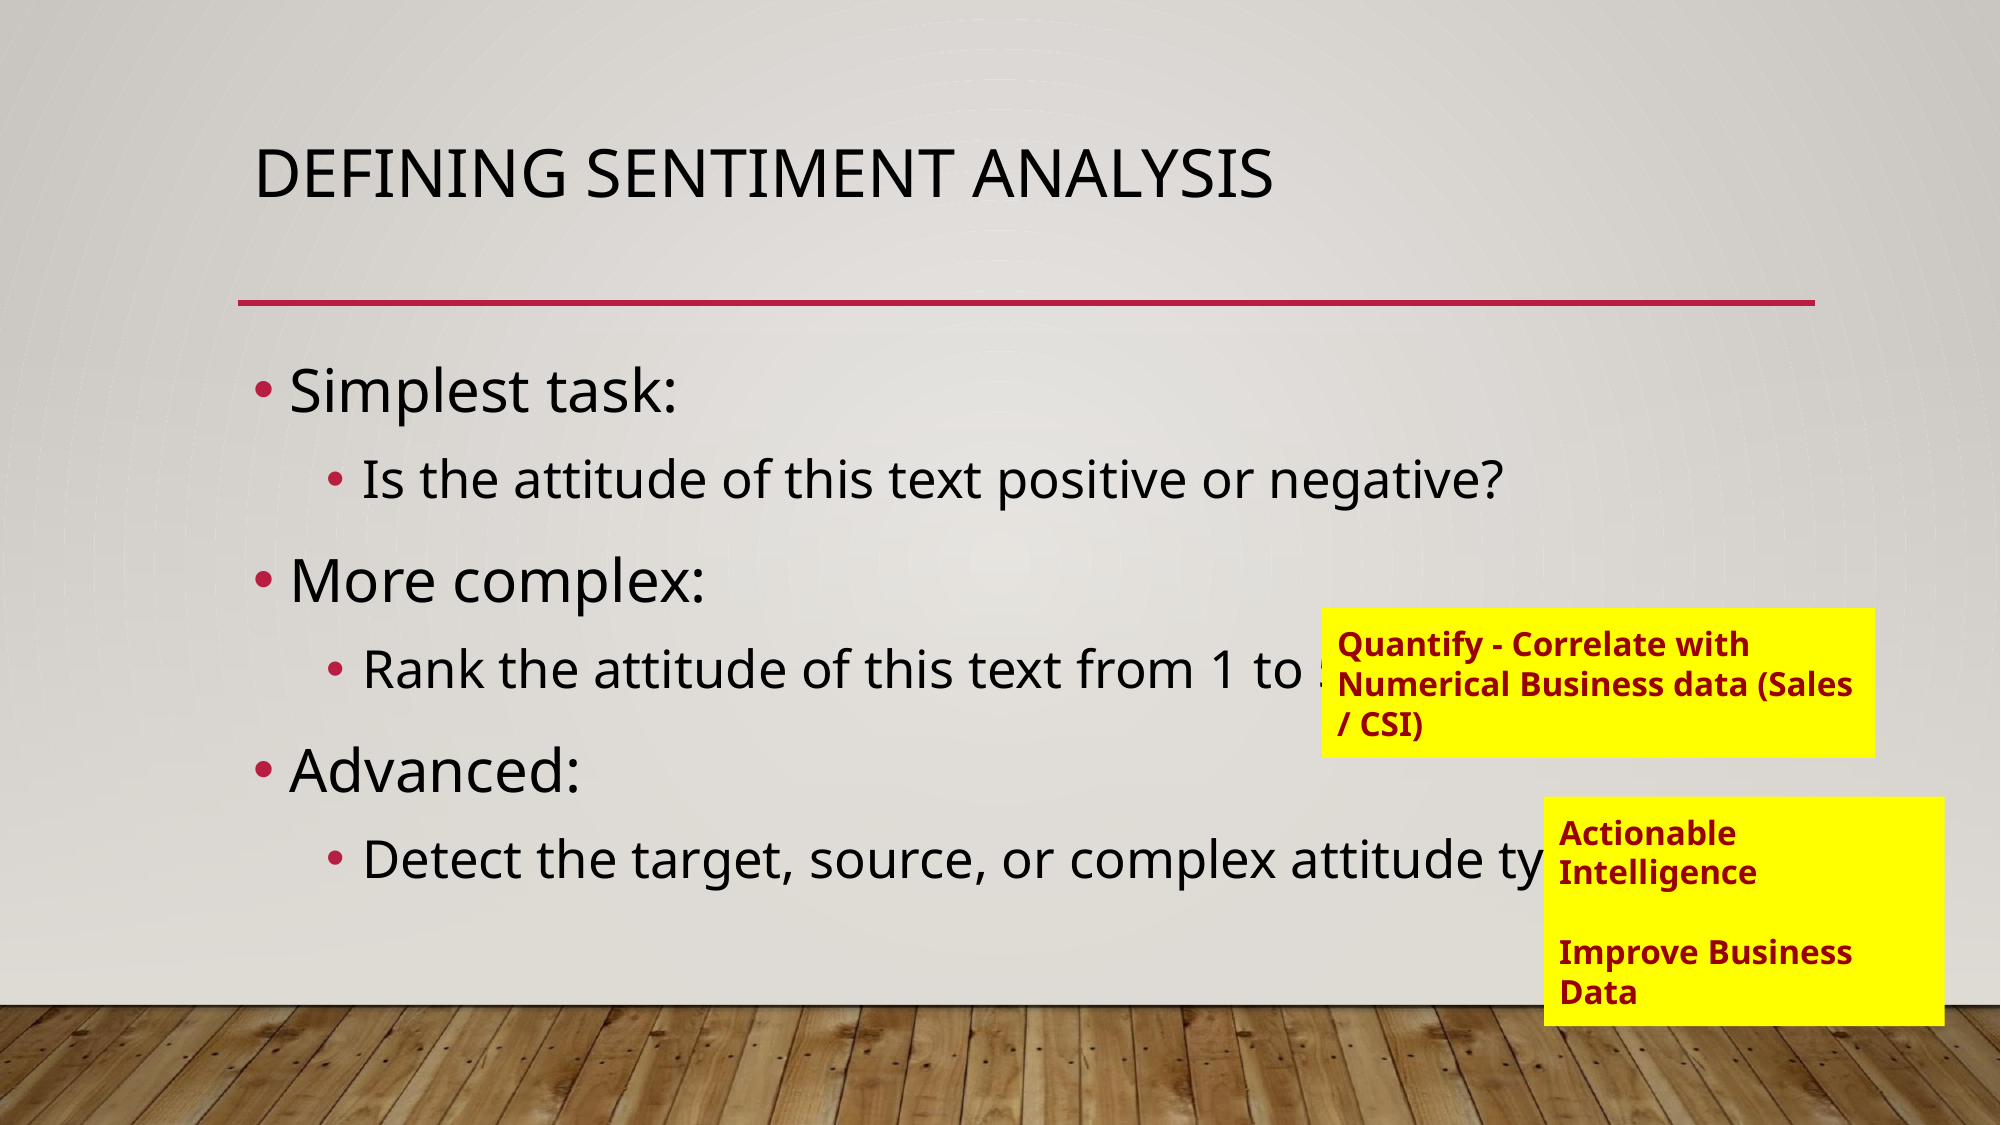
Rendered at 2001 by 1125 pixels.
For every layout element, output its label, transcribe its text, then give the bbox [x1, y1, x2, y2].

text_box Quantify - Correlate with Numerical Business data (Sales / CSI) [1322, 608, 1876, 758]
text_box Actionable Intelligence Improve Business Data [1544, 796, 1945, 1027]
title DEFINING SENTIMENT ANALYSIS [238, 131, 1814, 305]
list Simplest task: Is the attitude of this text positive or negative? More complex: Rank the attitude of this text from 1 to 5 Advanced: Detect the target, source, or complex attitude types [238, 330, 1814, 897]
picture [0, 1005, 2000, 1125]
